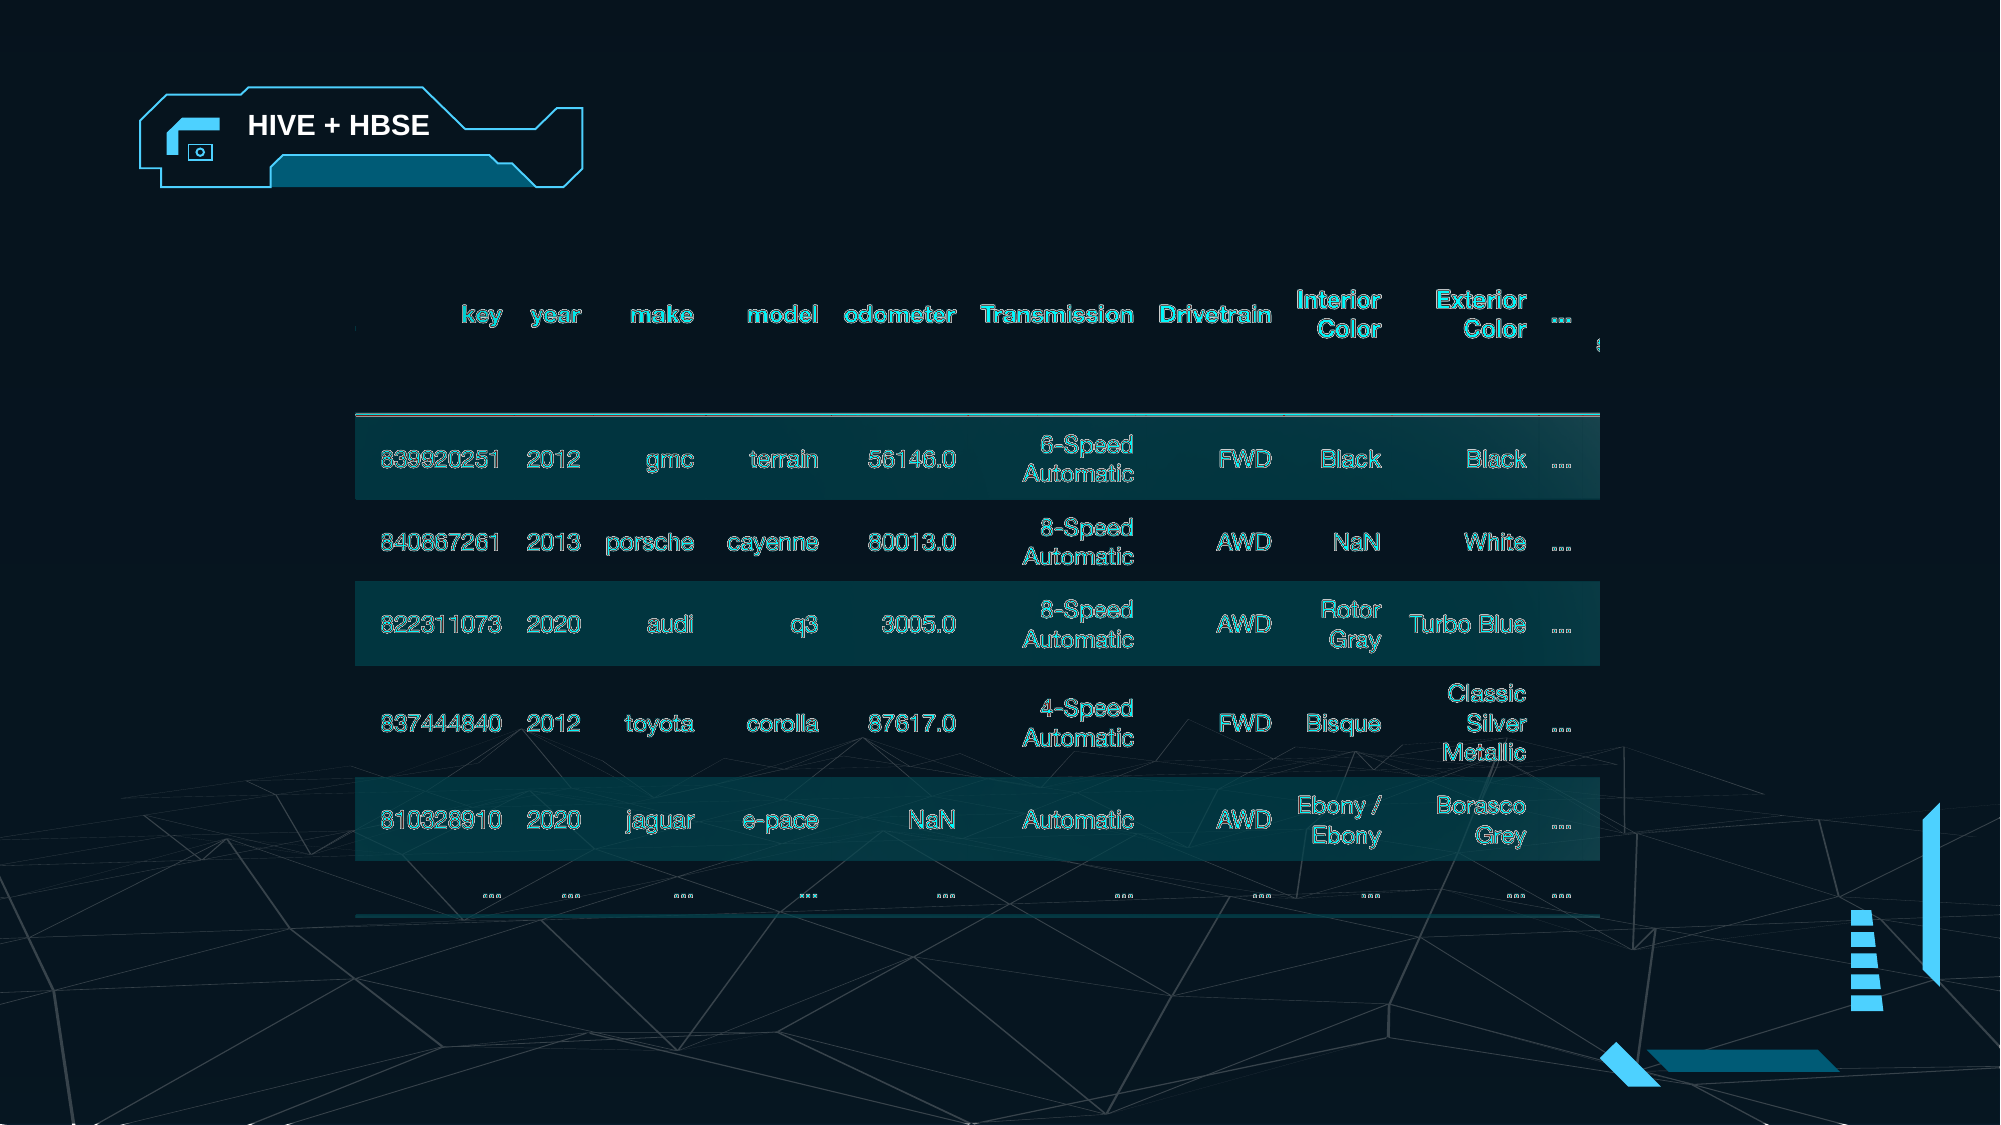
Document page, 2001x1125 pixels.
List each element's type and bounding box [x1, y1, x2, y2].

text_box [140, 87, 583, 188]
picture [355, 289, 1600, 918]
text_box [1599, 802, 1940, 1087]
